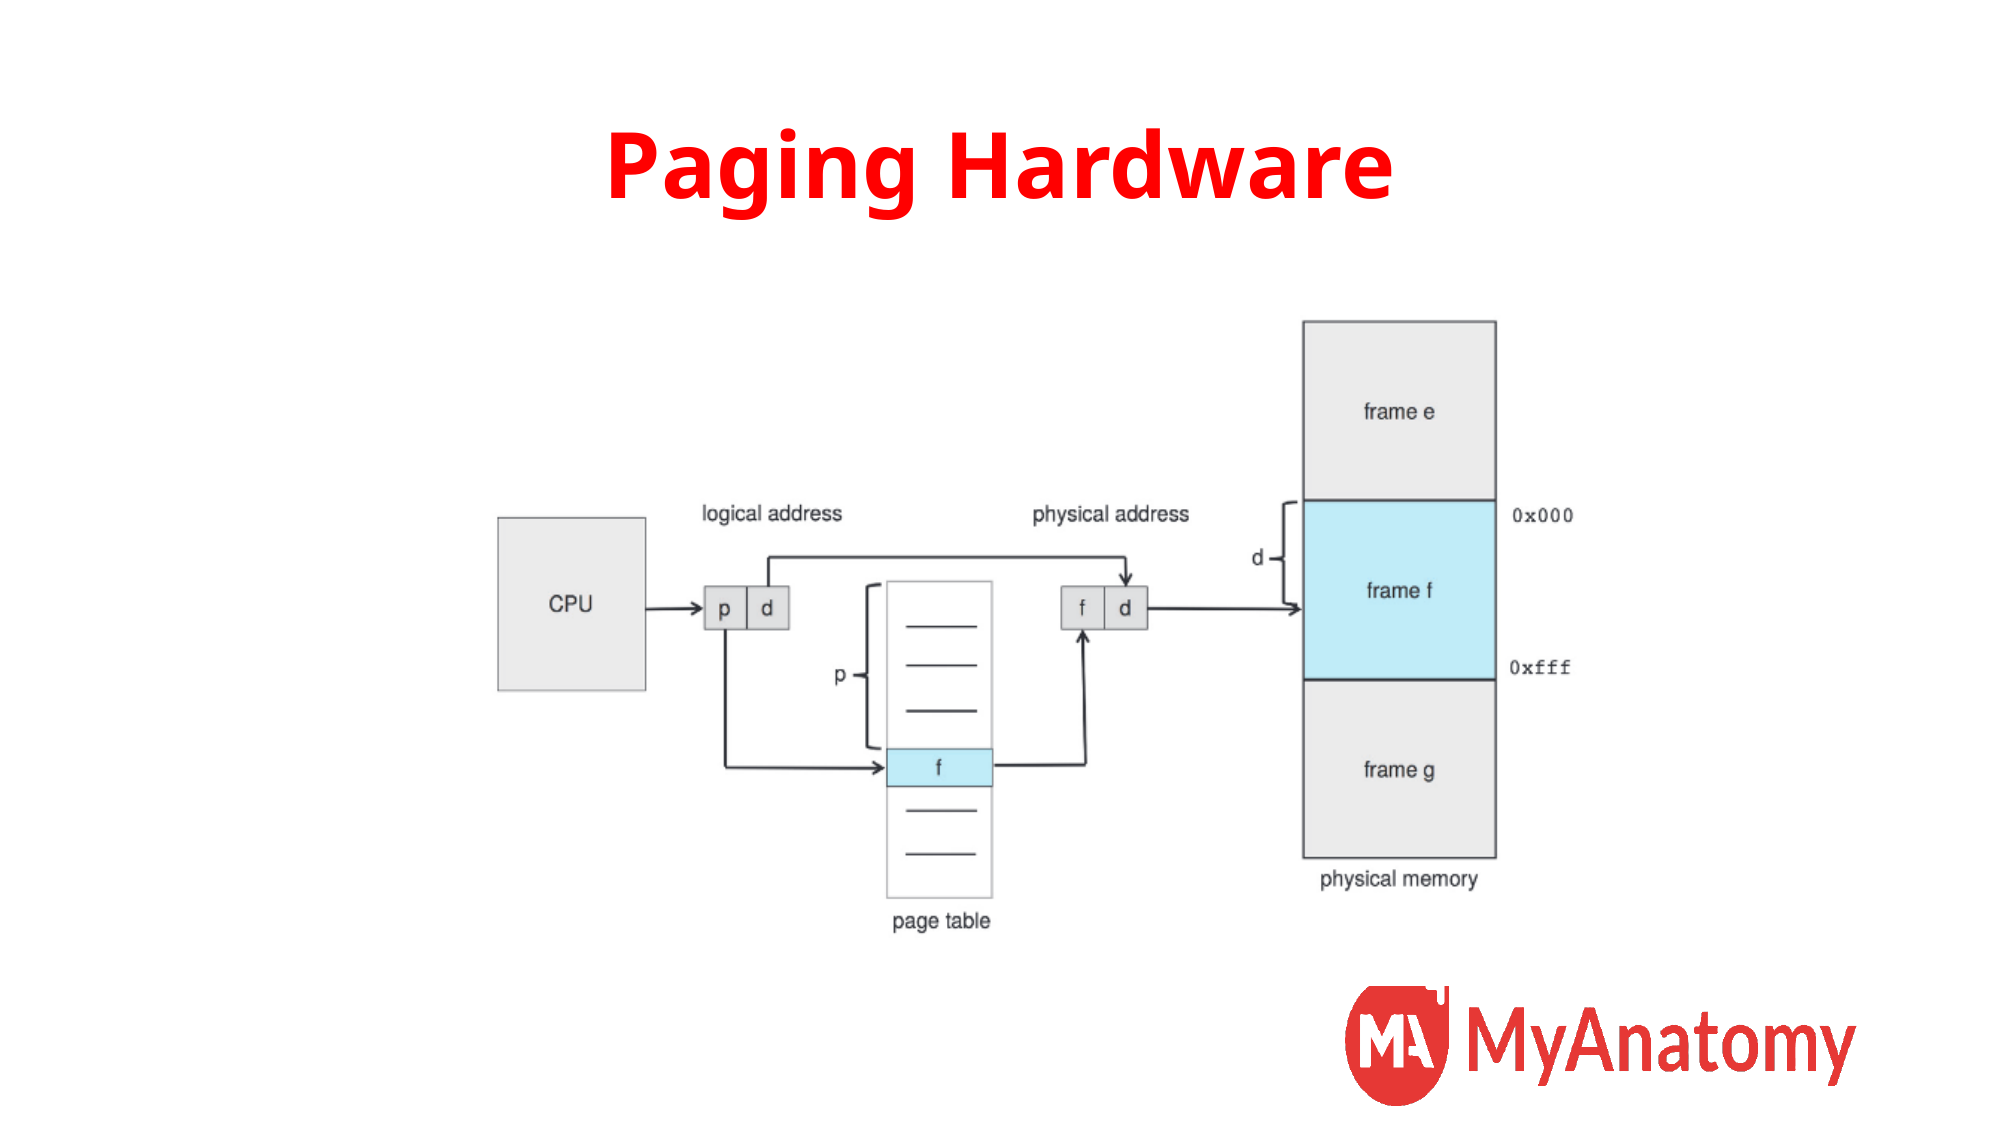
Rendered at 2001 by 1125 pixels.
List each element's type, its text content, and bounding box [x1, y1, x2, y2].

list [367, 294, 1609, 986]
picture [1337, 932, 1863, 1125]
title Paging Hardware [137, 59, 1863, 278]
